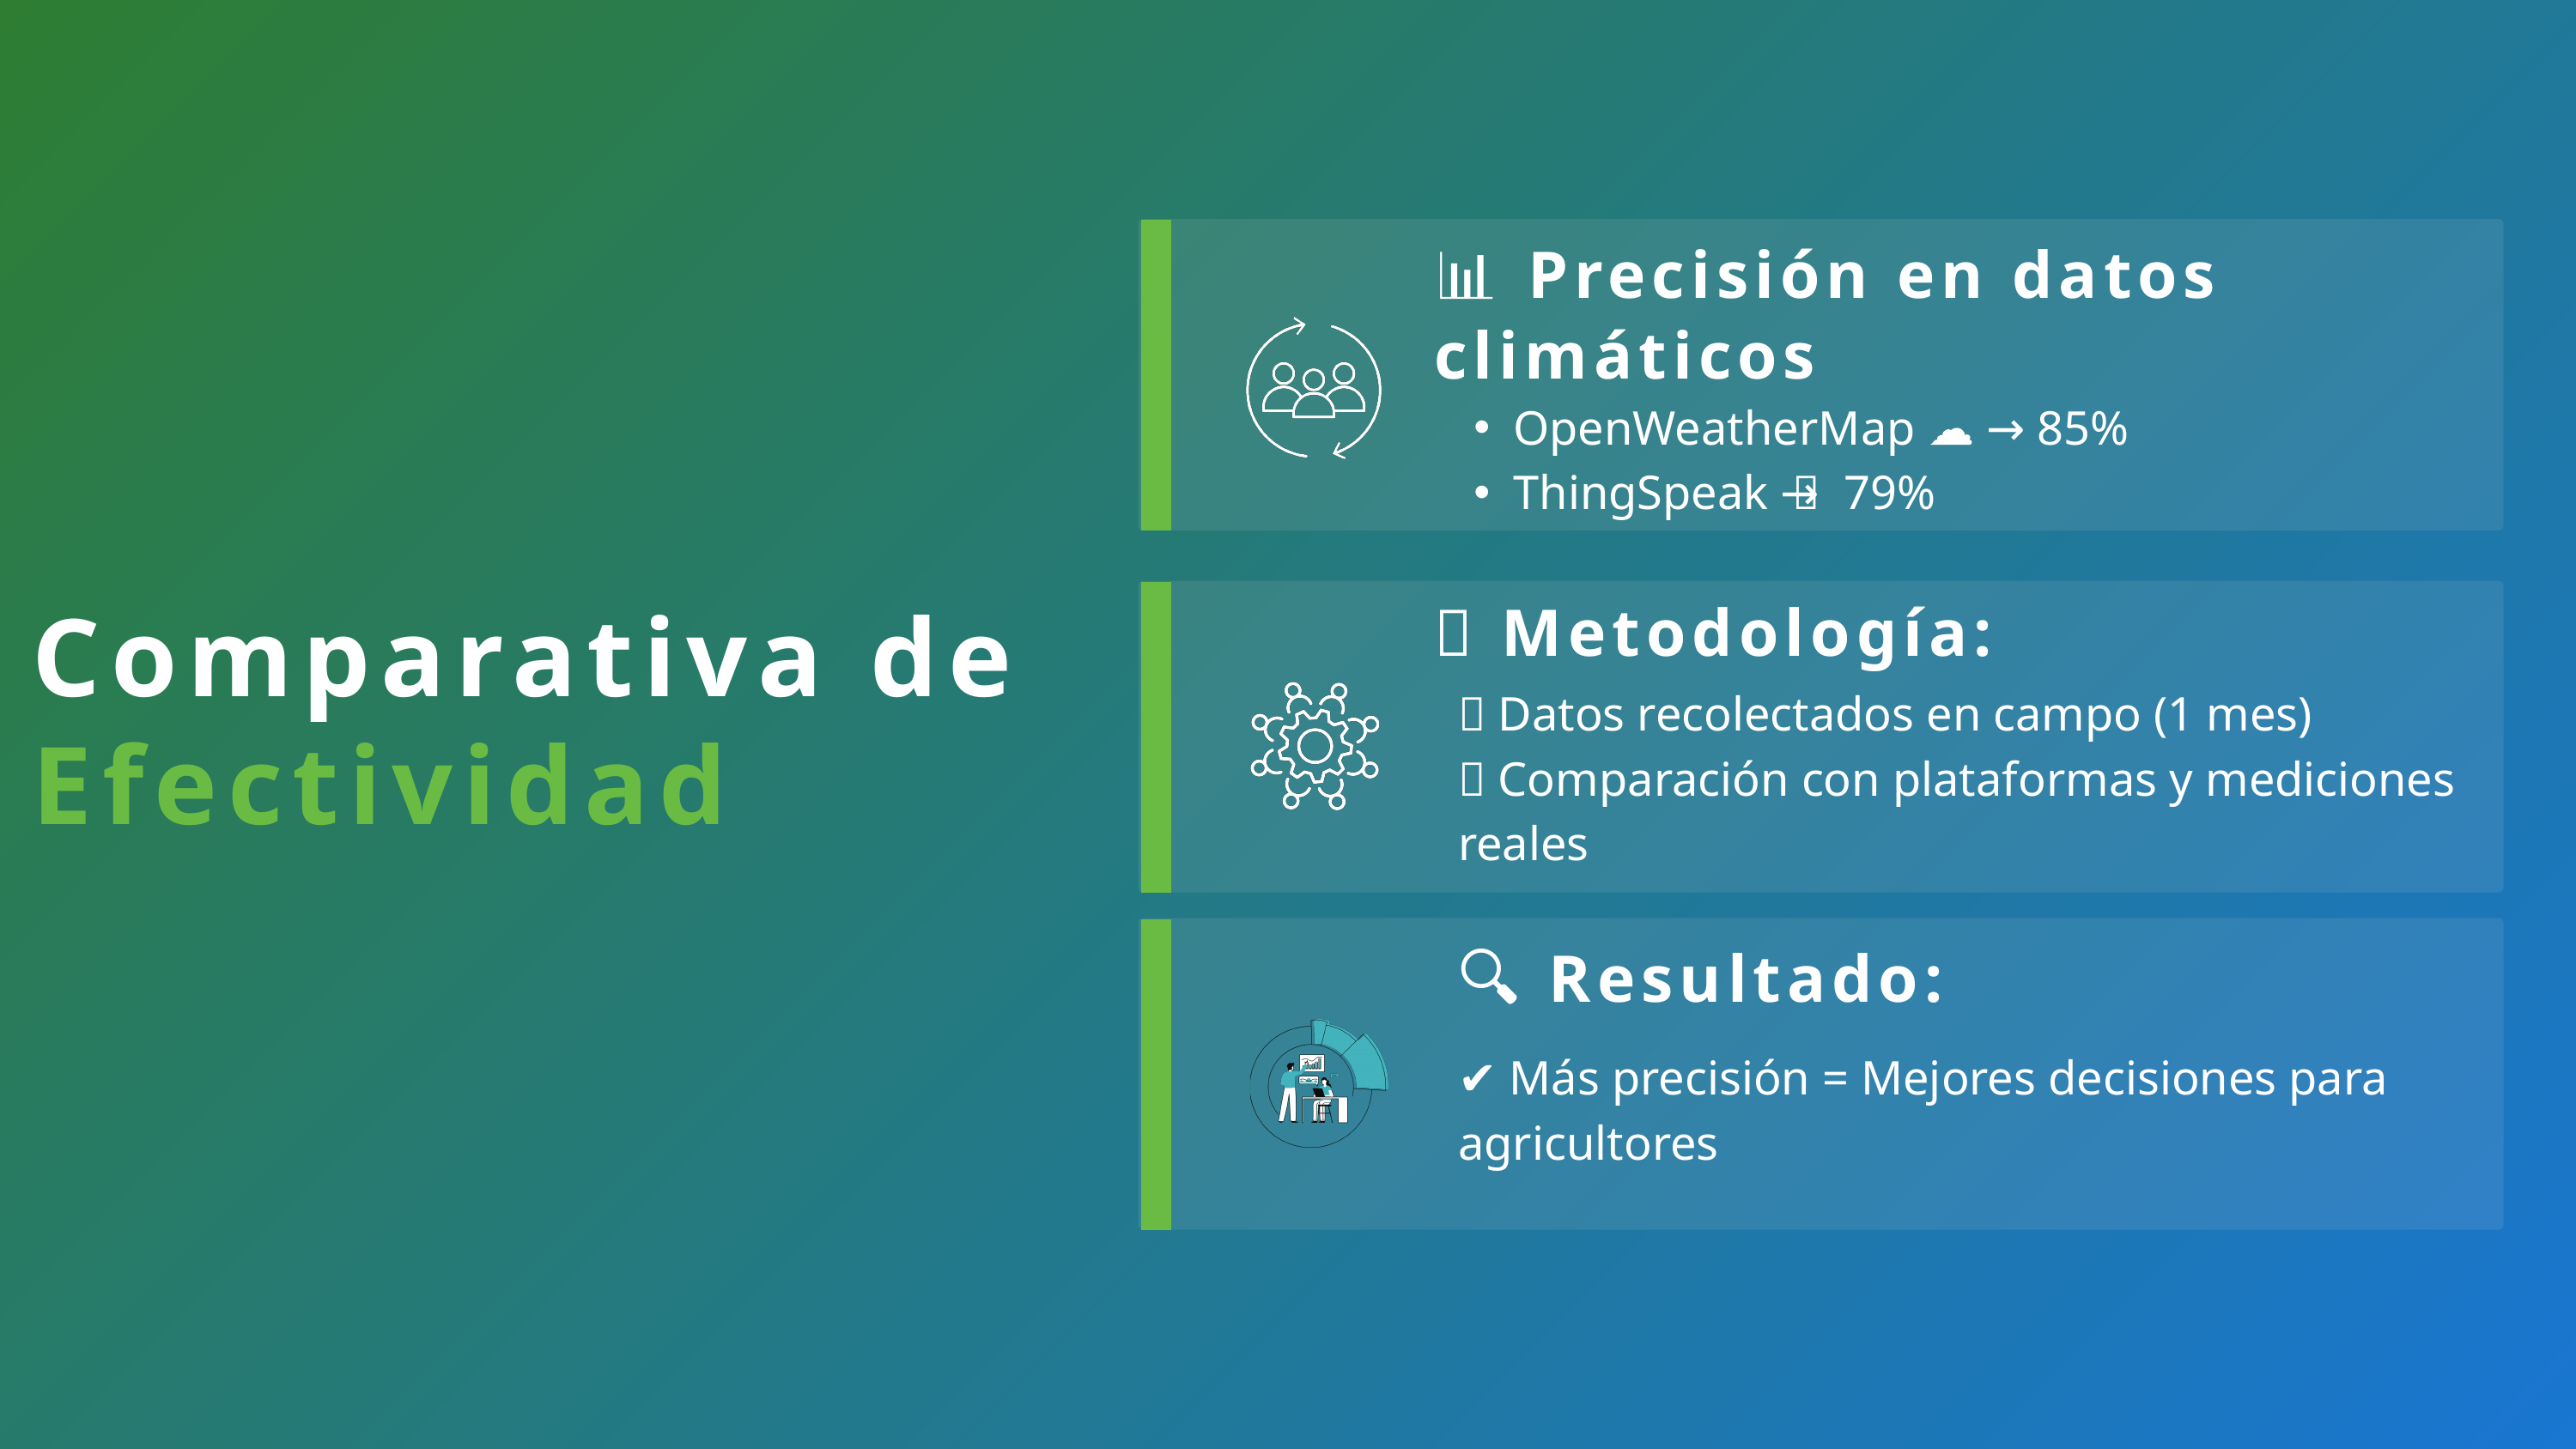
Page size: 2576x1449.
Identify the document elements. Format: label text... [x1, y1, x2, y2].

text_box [1140, 919, 1171, 1230]
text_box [1140, 581, 1171, 893]
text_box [1170, 218, 2504, 531]
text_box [1170, 918, 2504, 1230]
text_box Comparativa de [32, 582, 1135, 718]
text_box Efectividad [32, 711, 792, 846]
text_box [1170, 580, 2504, 893]
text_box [1140, 220, 1171, 531]
